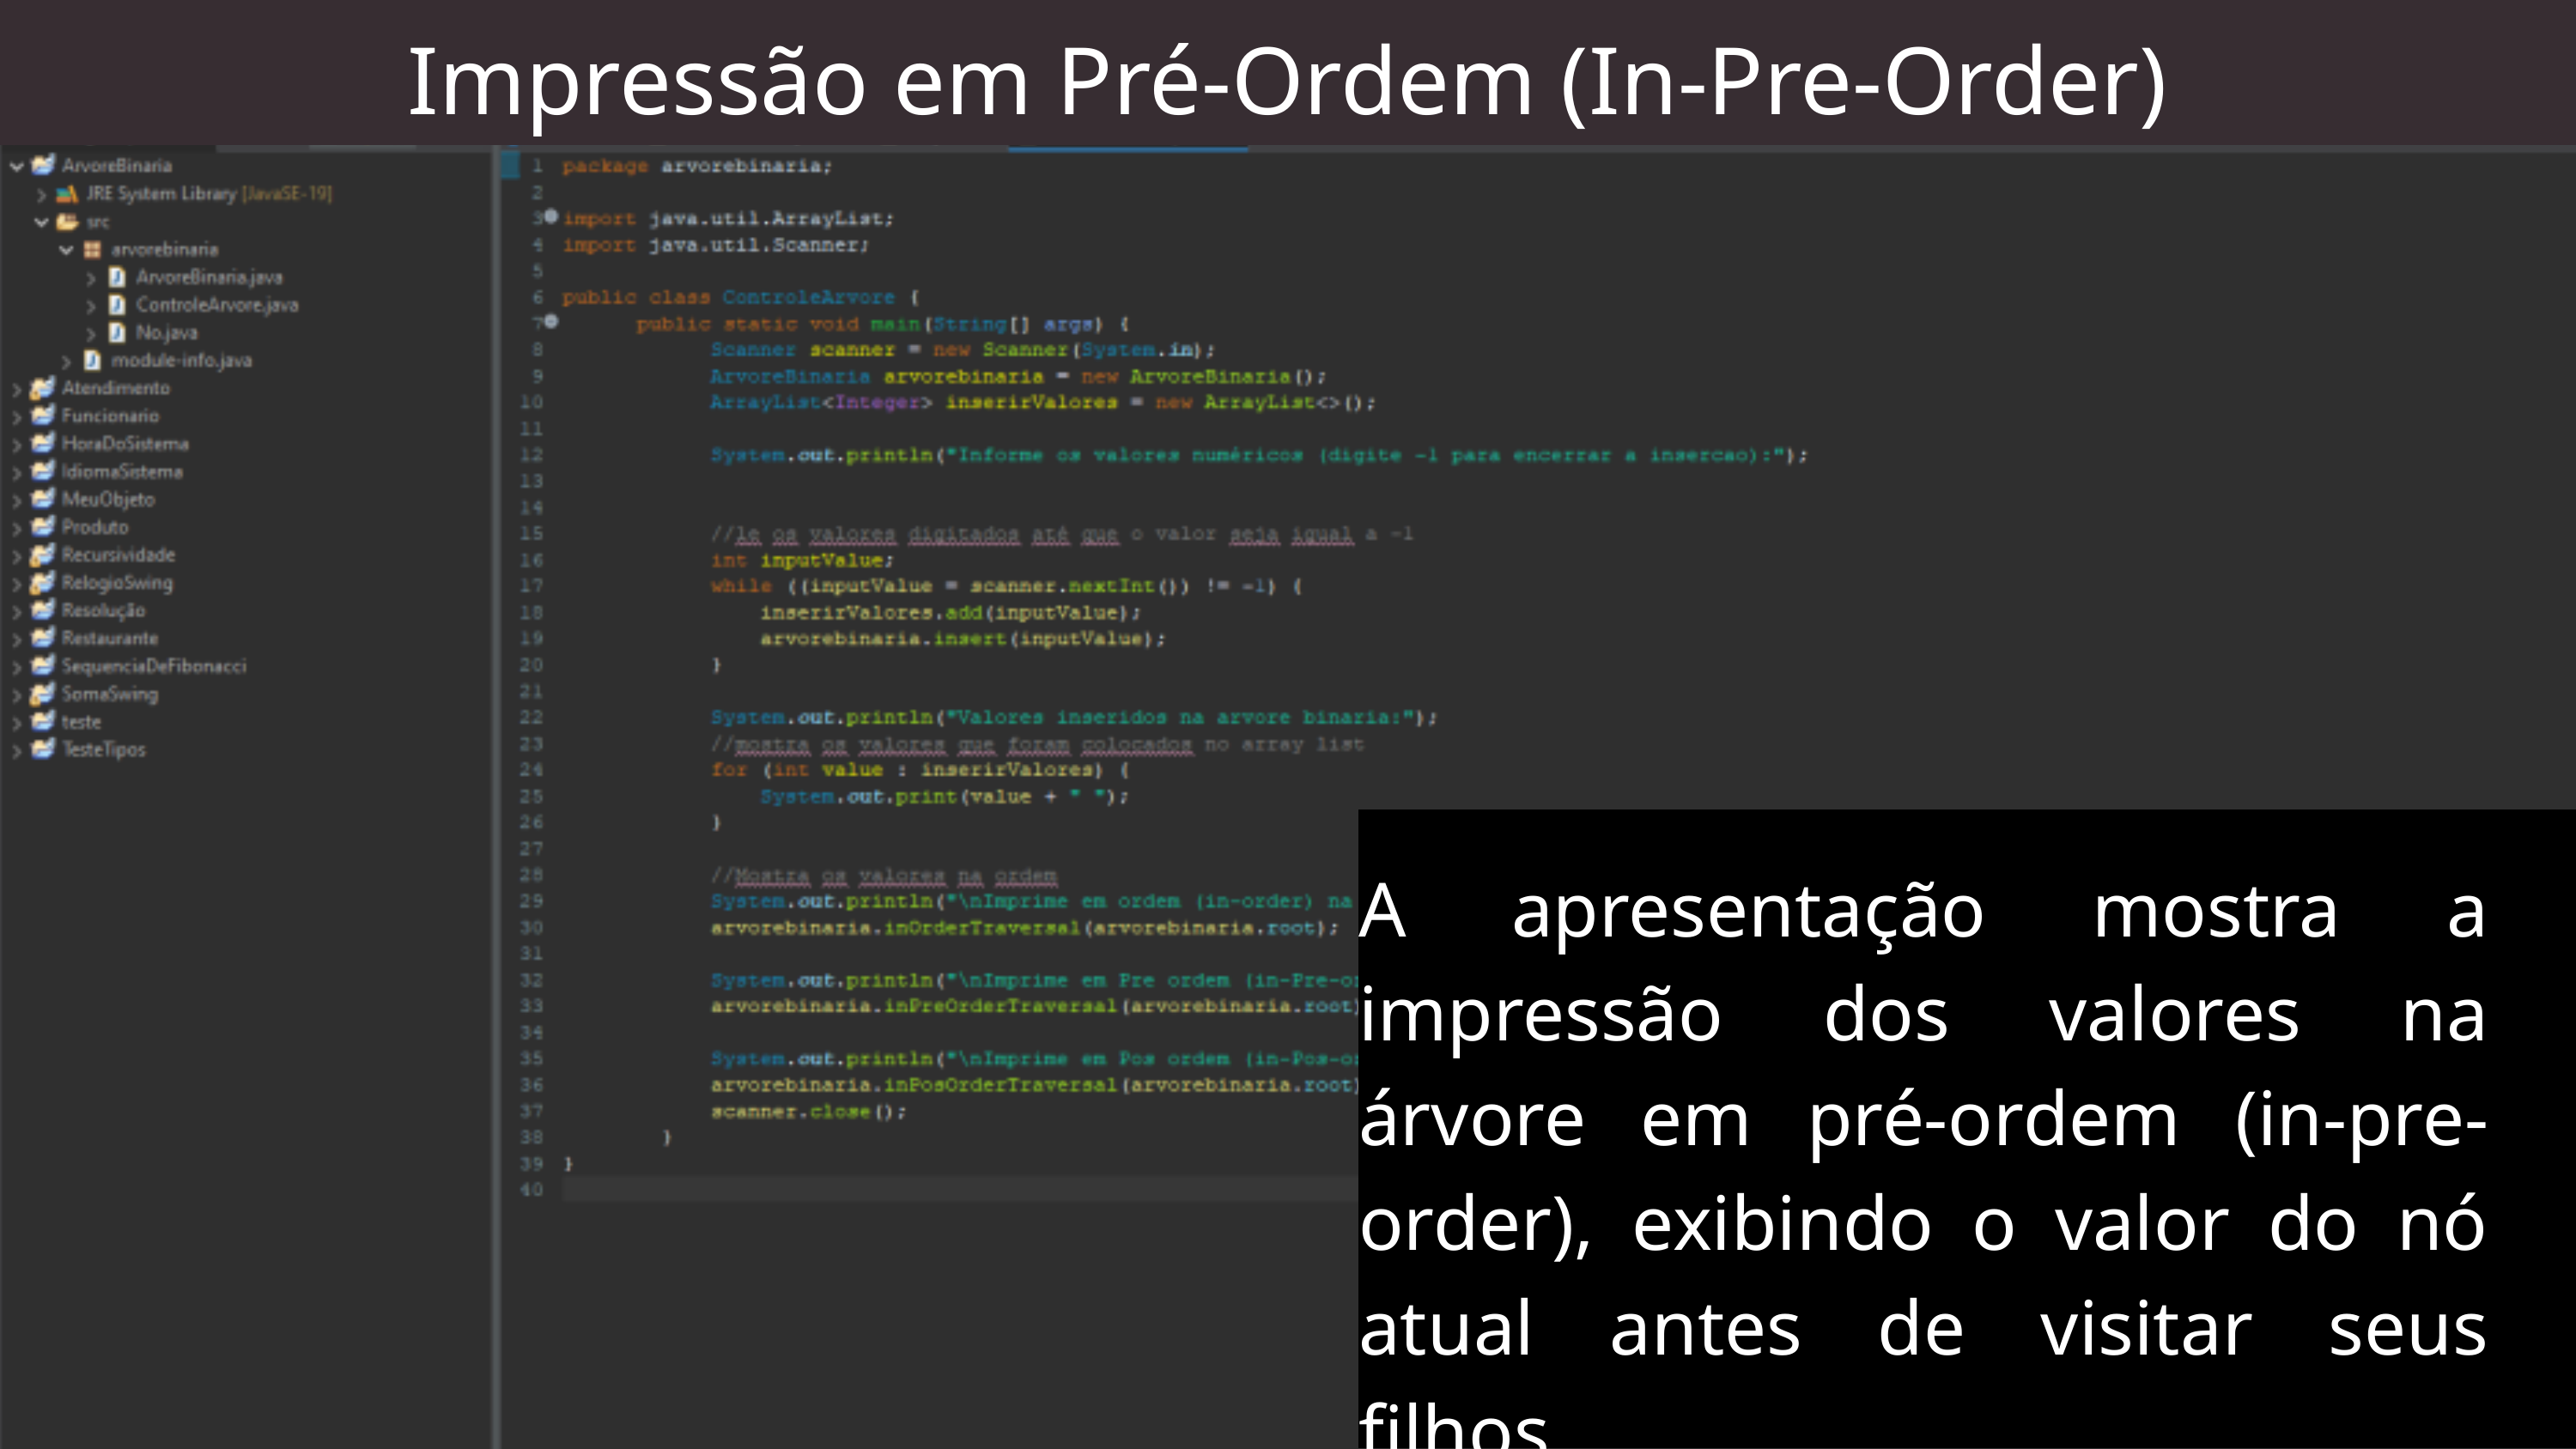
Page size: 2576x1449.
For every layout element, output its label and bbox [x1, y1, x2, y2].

text_box [1358, 809, 2576, 1449]
text_box [0, 155, 2576, 1449]
text_box [0, 0, 2576, 145]
